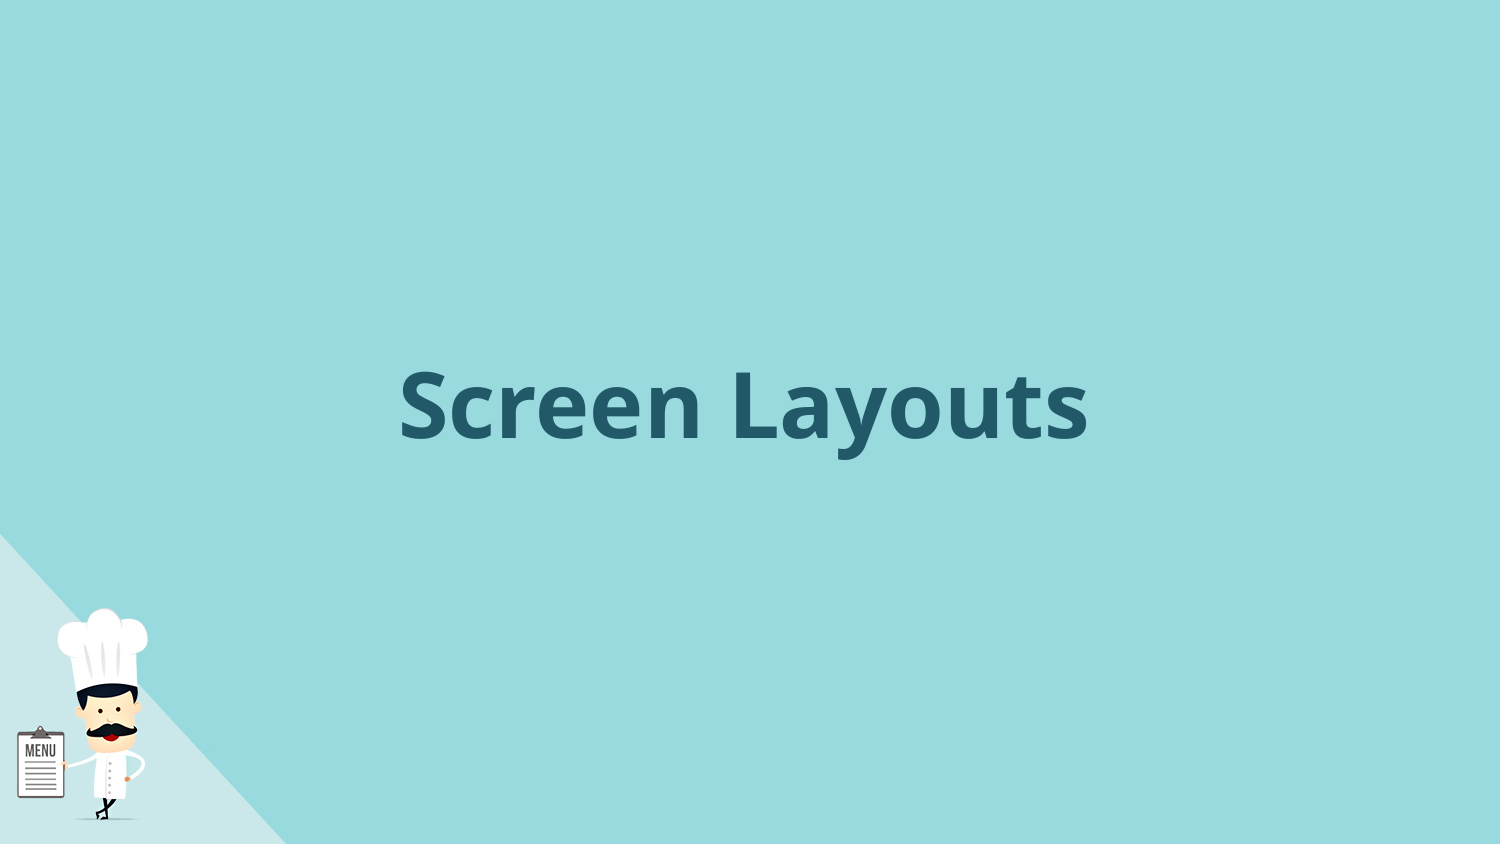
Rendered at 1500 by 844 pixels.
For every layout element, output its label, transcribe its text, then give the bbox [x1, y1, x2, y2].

picture [0, 0, 1500, 844]
text_box Screen Layouts [222, 339, 1266, 465]
